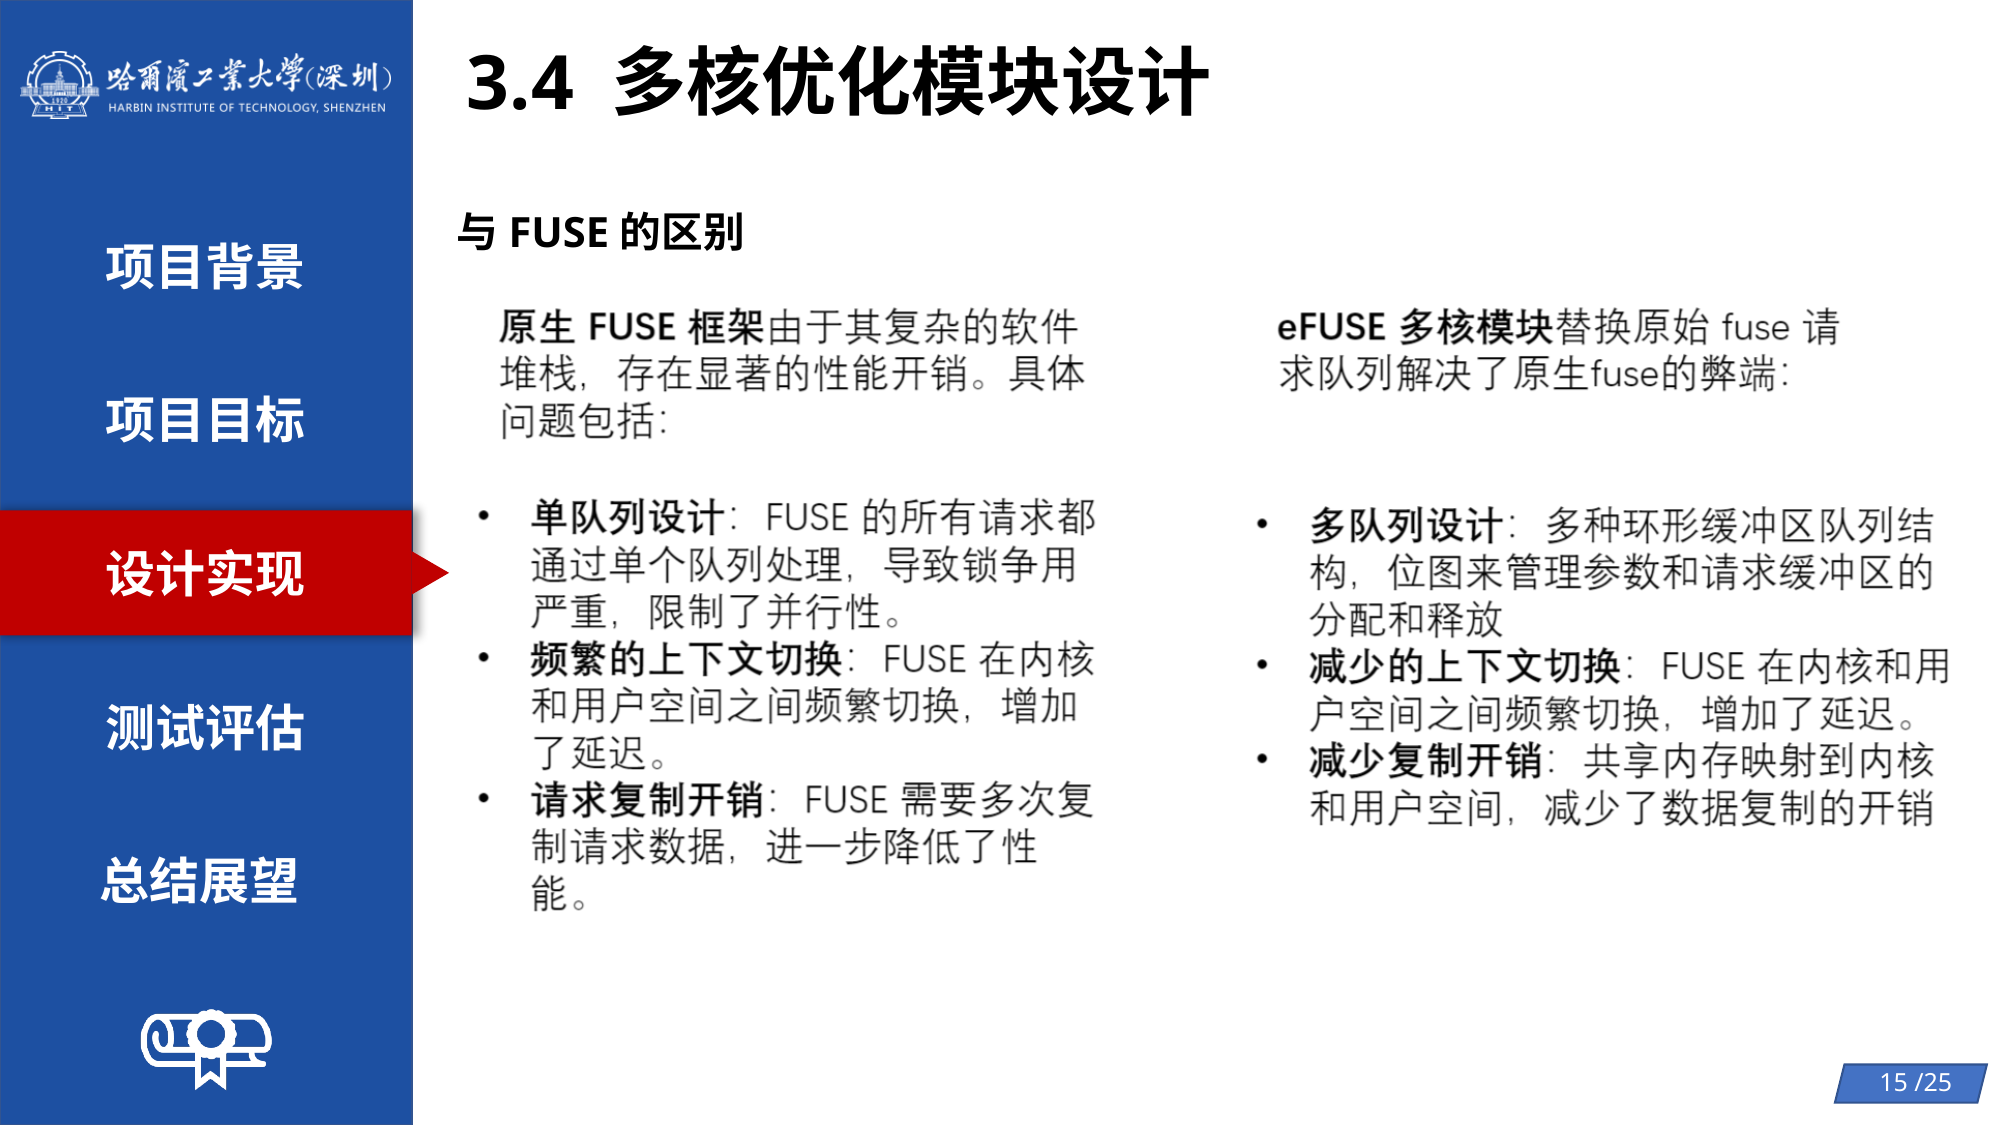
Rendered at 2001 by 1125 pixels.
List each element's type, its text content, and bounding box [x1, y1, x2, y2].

text_box 项目目标 [14, 381, 398, 457]
text_box [0, 0, 413, 504]
picture [20, 50, 391, 119]
text_box 项目背景 [14, 227, 398, 303]
text_box [0, 643, 413, 1125]
text_box 与FUSE的区别 [442, 198, 760, 264]
text_box 总结展望 [7, 842, 391, 917]
text_box 测试评估 [14, 688, 398, 764]
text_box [0, 510, 449, 636]
text_box 3.4 多核优化模块设计 [451, 33, 1390, 137]
picture [463, 297, 1978, 918]
picture [130, 974, 281, 1125]
